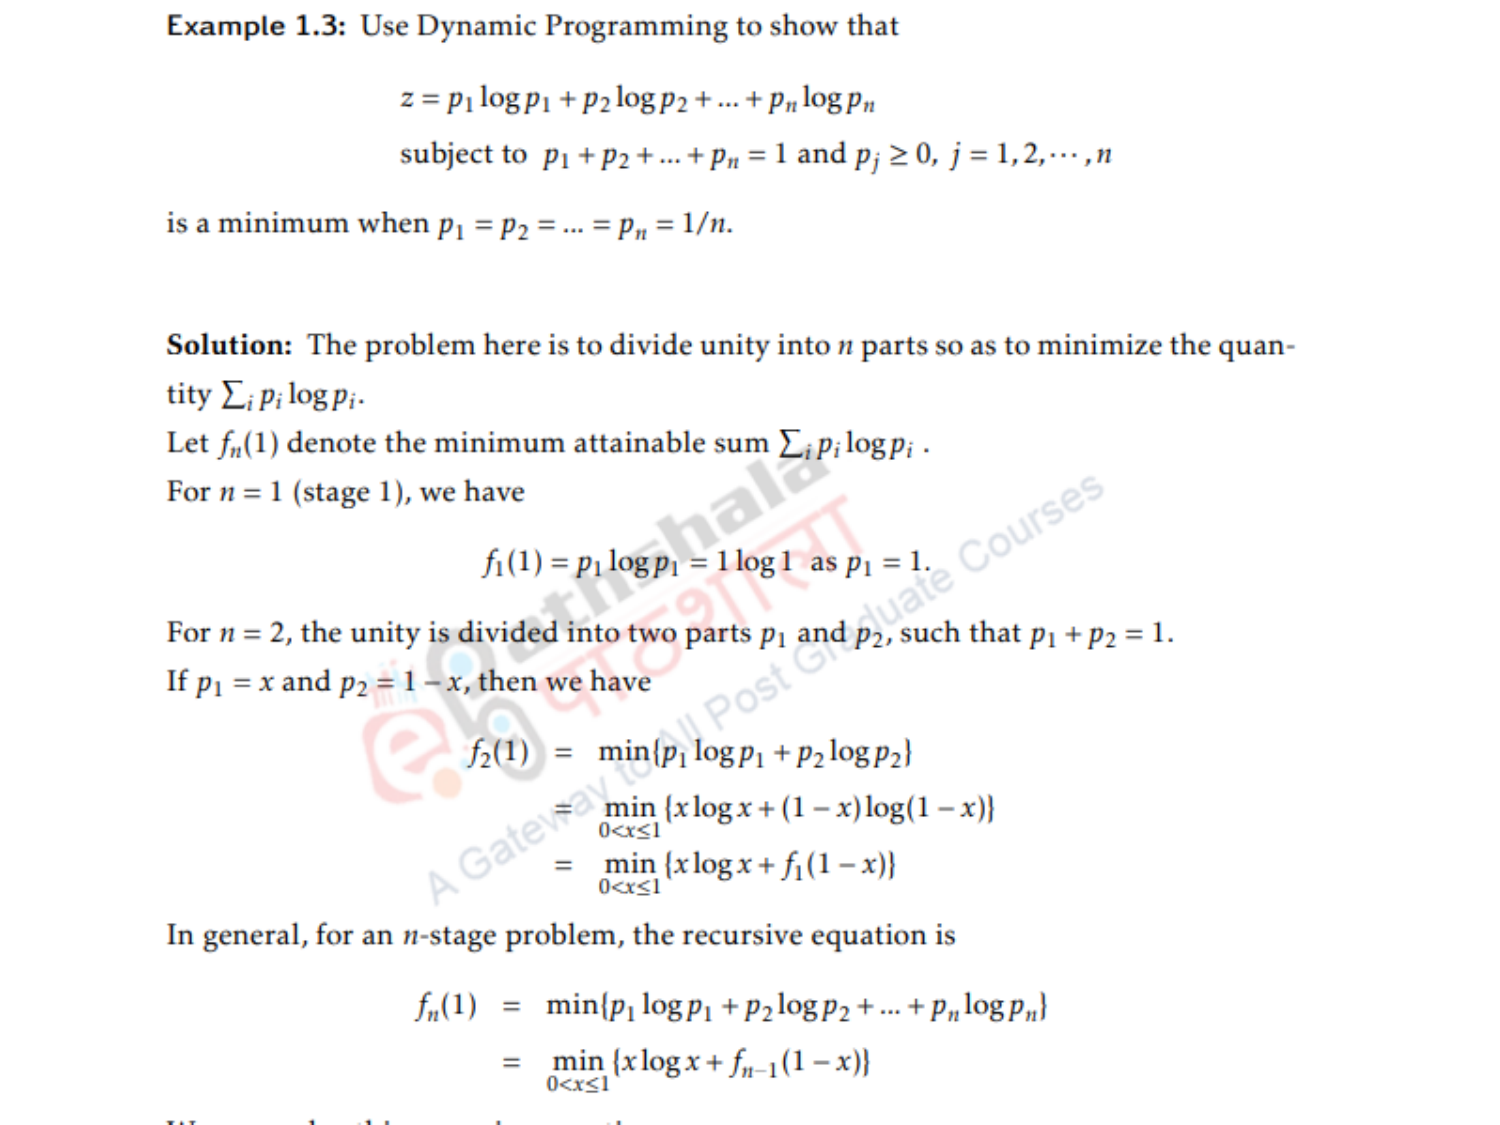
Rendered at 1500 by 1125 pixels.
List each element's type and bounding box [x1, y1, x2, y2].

picture [100, 11, 1406, 1125]
